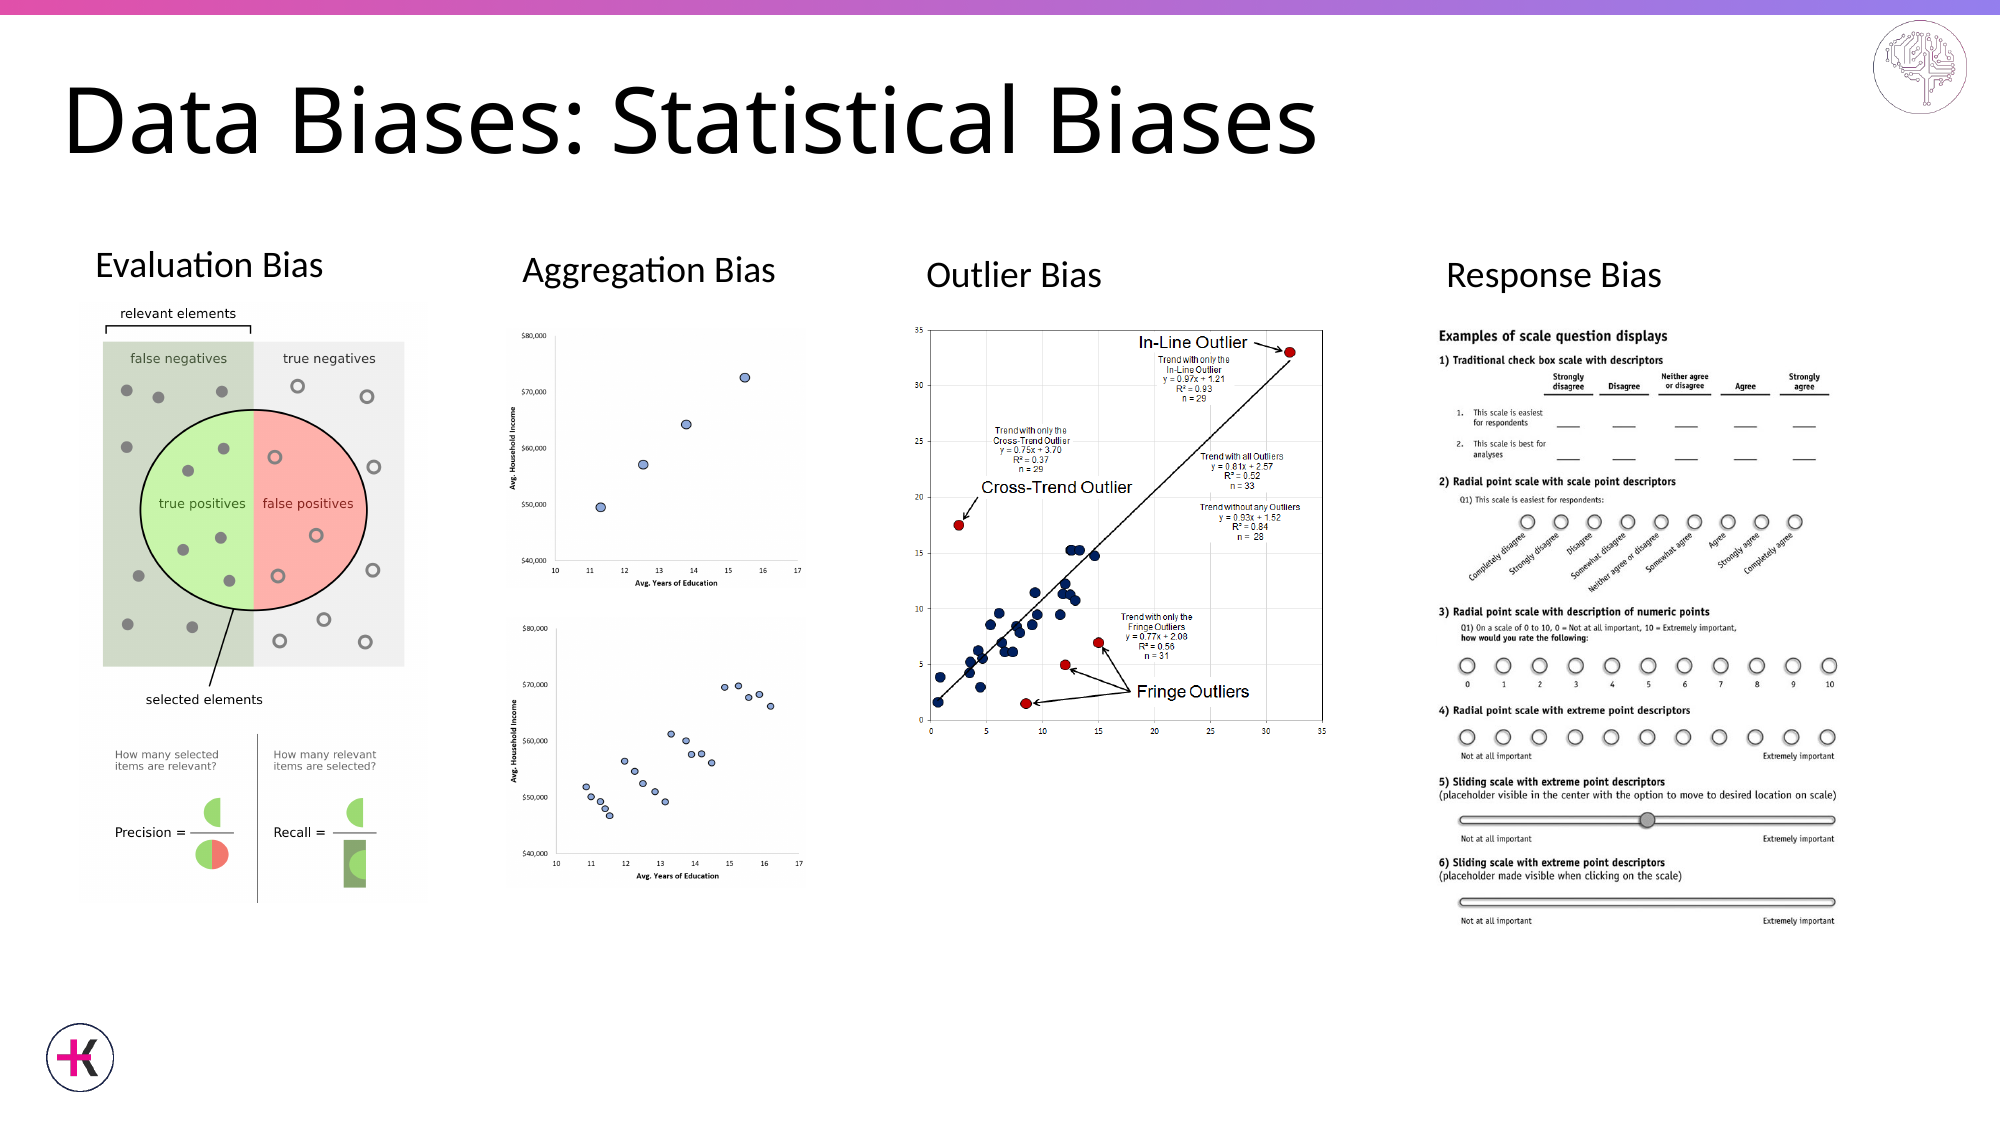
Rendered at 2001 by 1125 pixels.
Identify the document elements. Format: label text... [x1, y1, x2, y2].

picture [505, 617, 806, 888]
text_box Outlier Bias [911, 242, 1118, 302]
picture [1435, 328, 1841, 926]
text_box Aggregation Bias [507, 237, 792, 298]
picture [79, 302, 428, 903]
picture [505, 328, 806, 588]
picture [1873, 20, 1967, 114]
text_box Evaluation Bias [80, 232, 339, 293]
picture [910, 319, 1331, 738]
picture [46, 1023, 114, 1092]
picture [0, 0, 2000, 15]
text_box Response Bias [1431, 242, 1678, 302]
title Data Biases: Statistical Biases [46, 15, 1772, 233]
